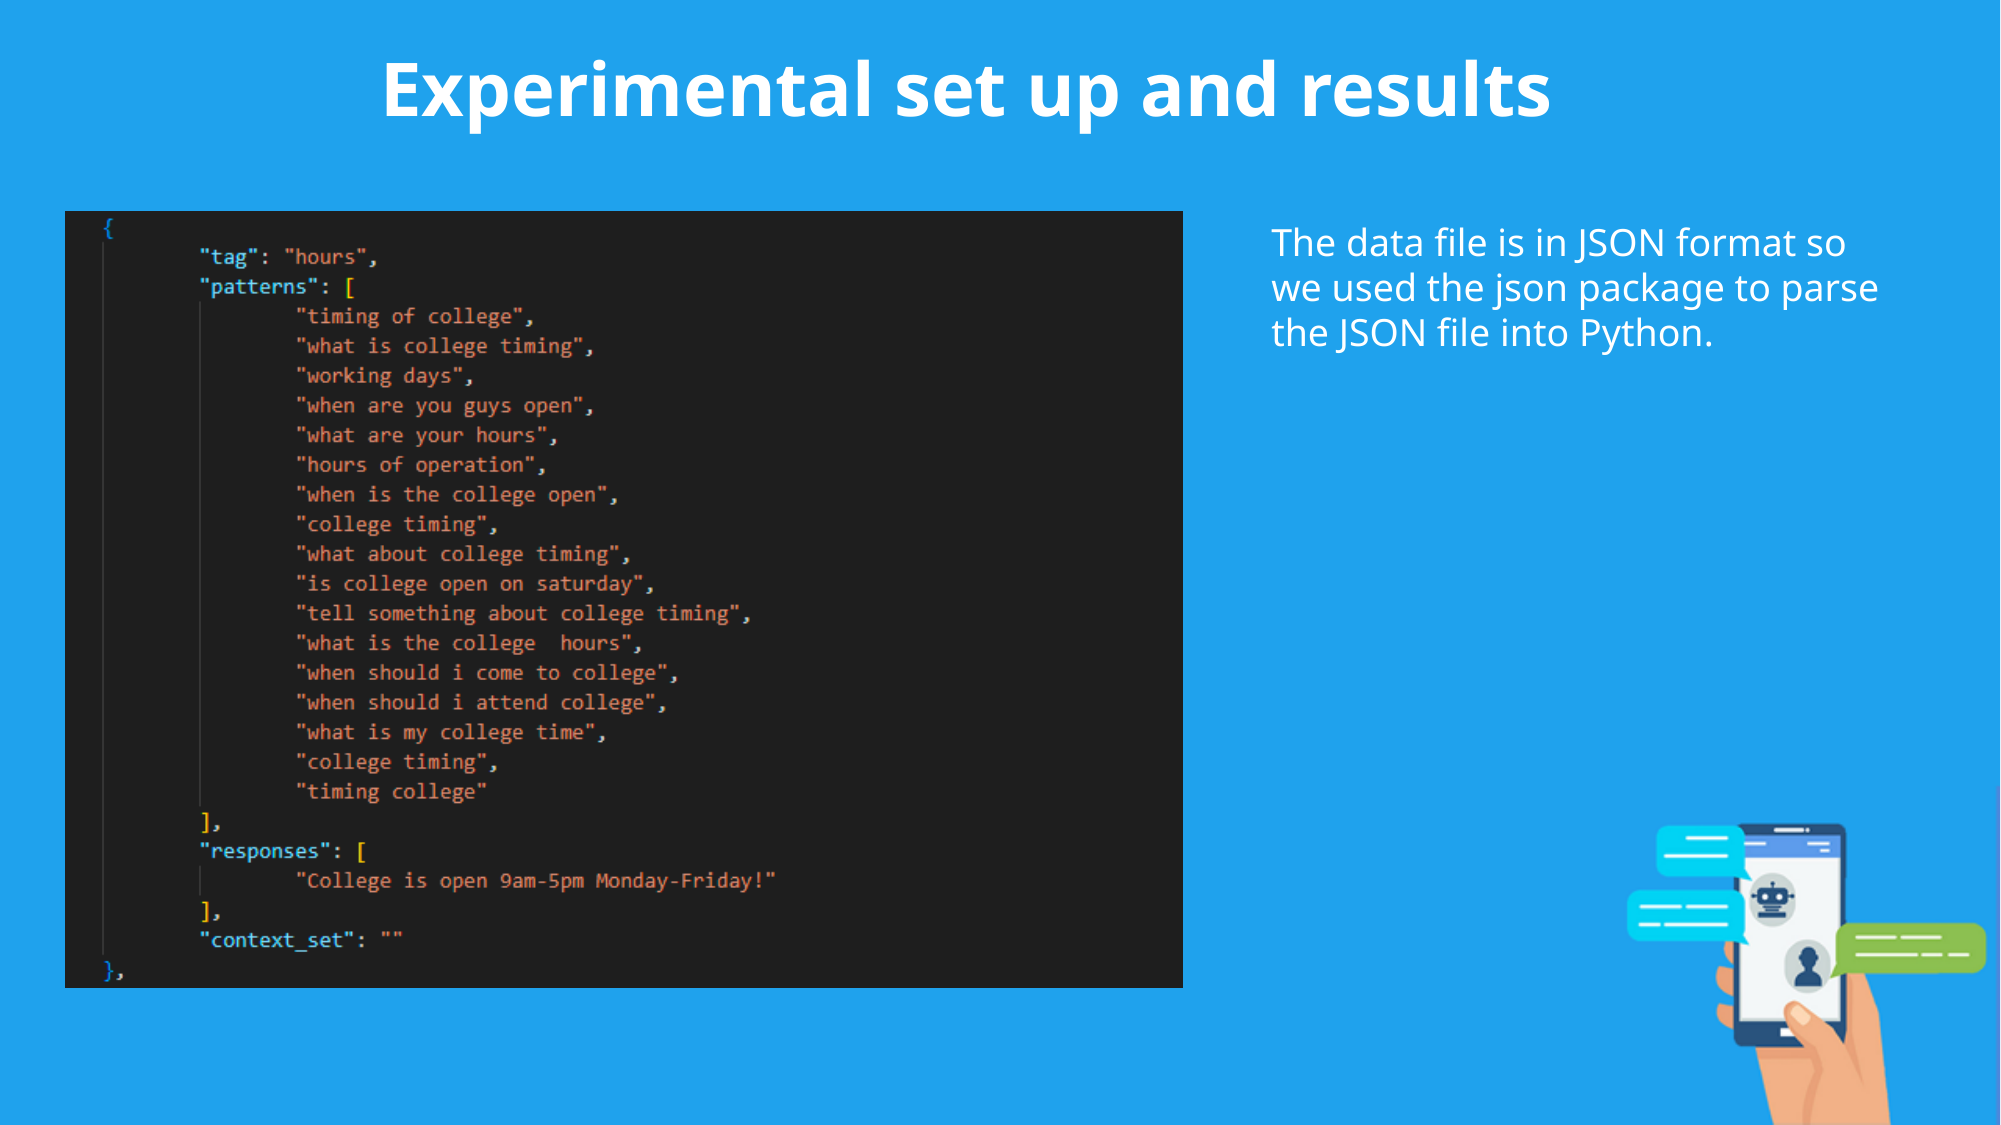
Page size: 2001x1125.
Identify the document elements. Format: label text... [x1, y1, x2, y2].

picture [0, 0, 2001, 1125]
title Experimental set up and results [317, 35, 1616, 149]
text_box The data file is in JSON format so we used the json package to parse the JSON file into Python. [1256, 211, 1905, 361]
